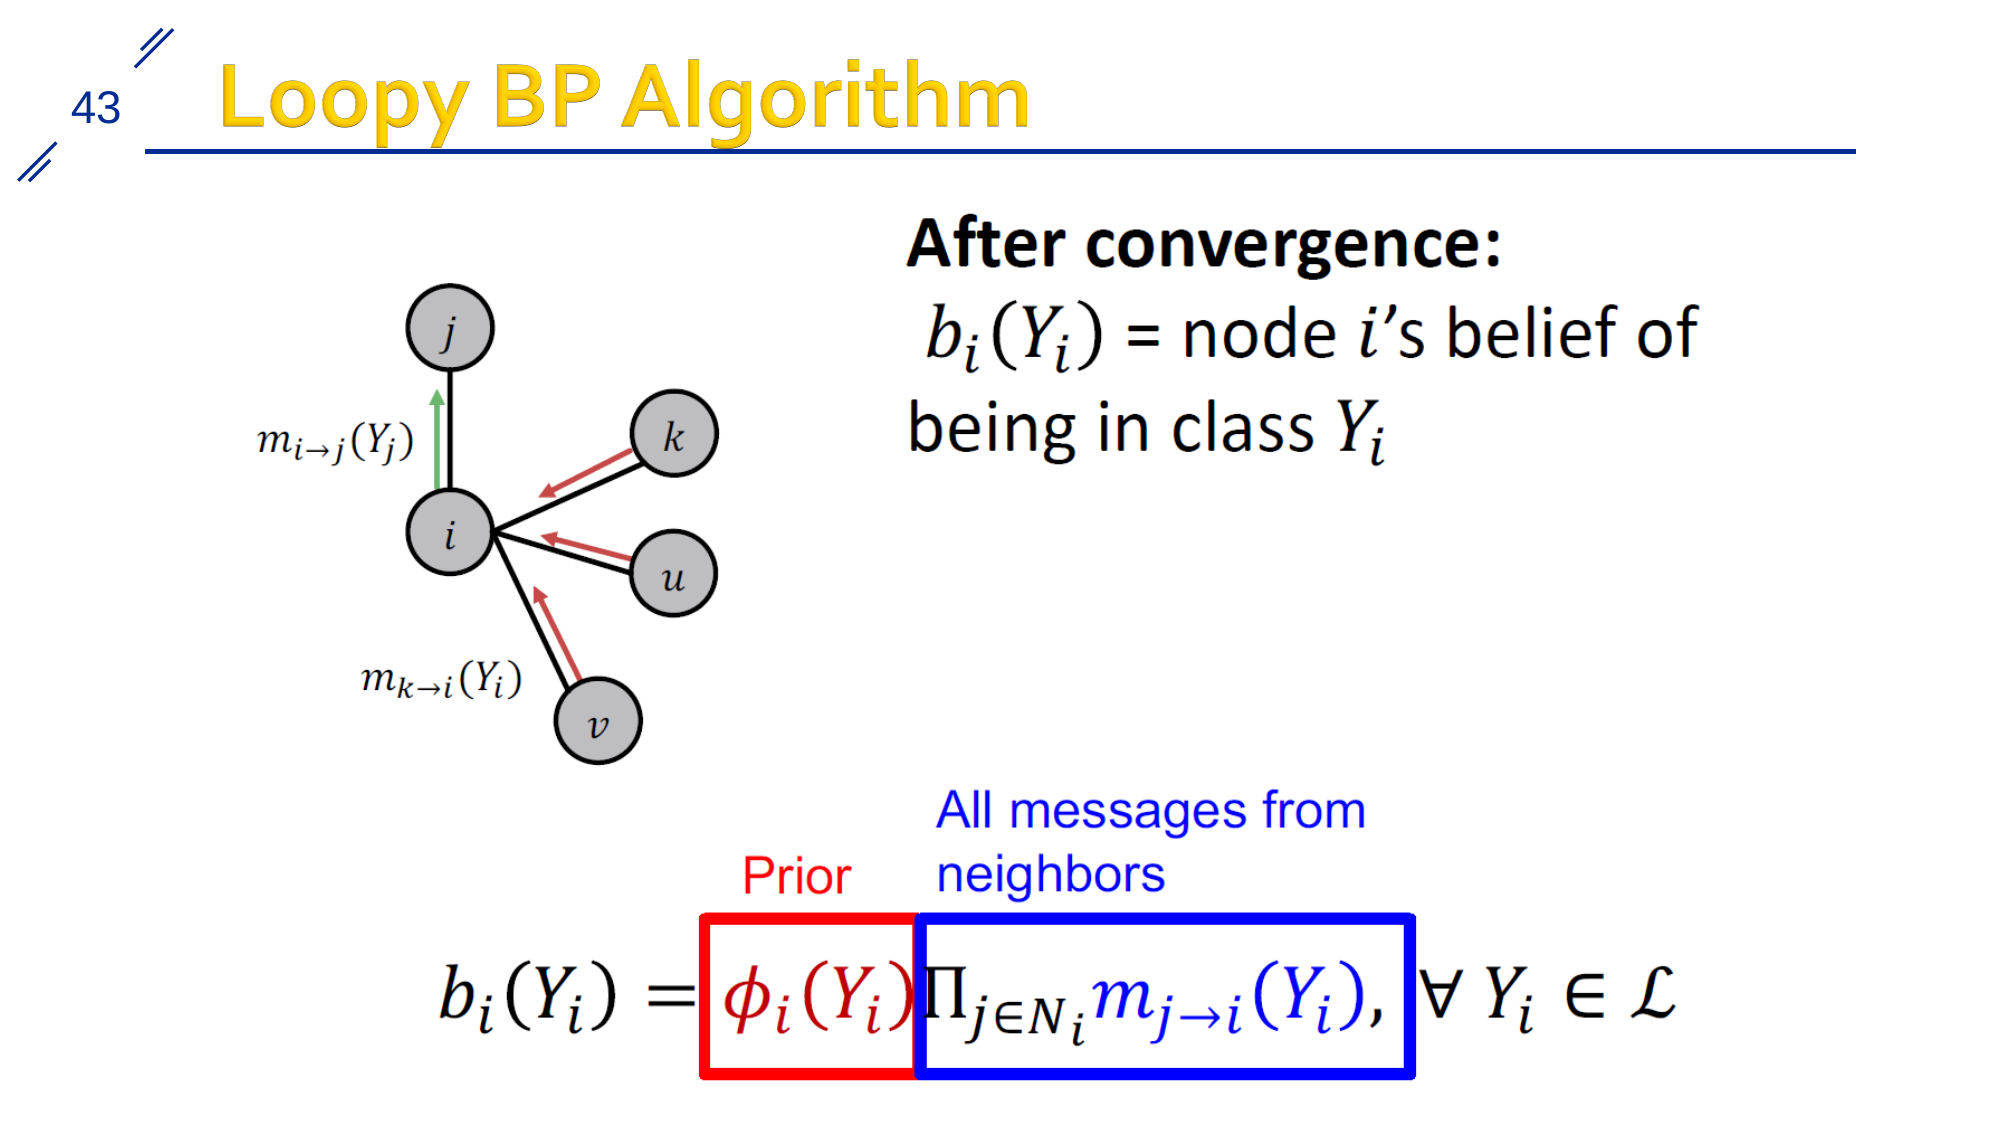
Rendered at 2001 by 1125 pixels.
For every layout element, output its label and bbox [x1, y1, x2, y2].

picture [222, 177, 1806, 1125]
picture [222, 58, 1028, 150]
